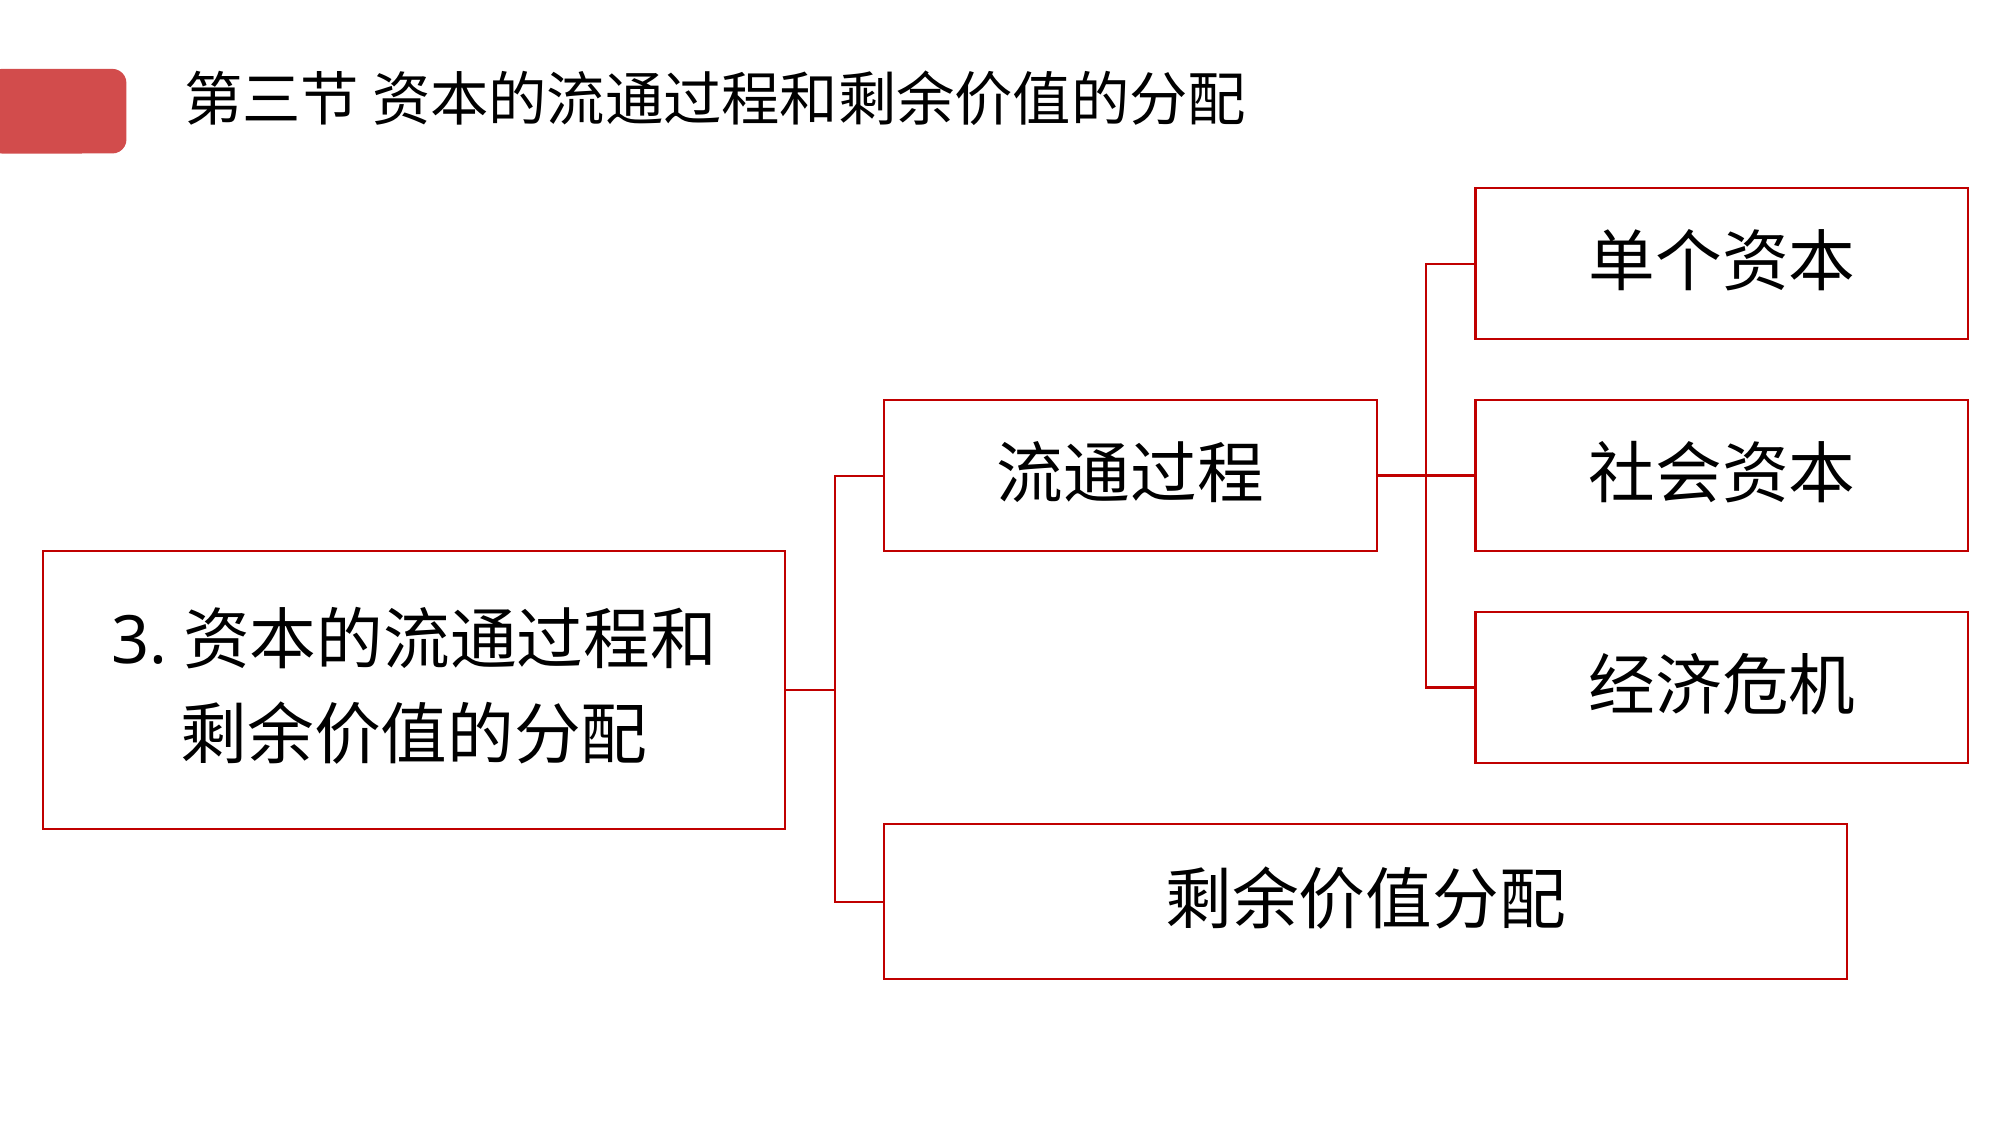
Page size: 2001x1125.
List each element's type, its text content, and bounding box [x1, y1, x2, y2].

text_box 第三节 资本的流通过程和剩余价值的分配 [169, 54, 1280, 107]
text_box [43, 107, 1969, 1060]
